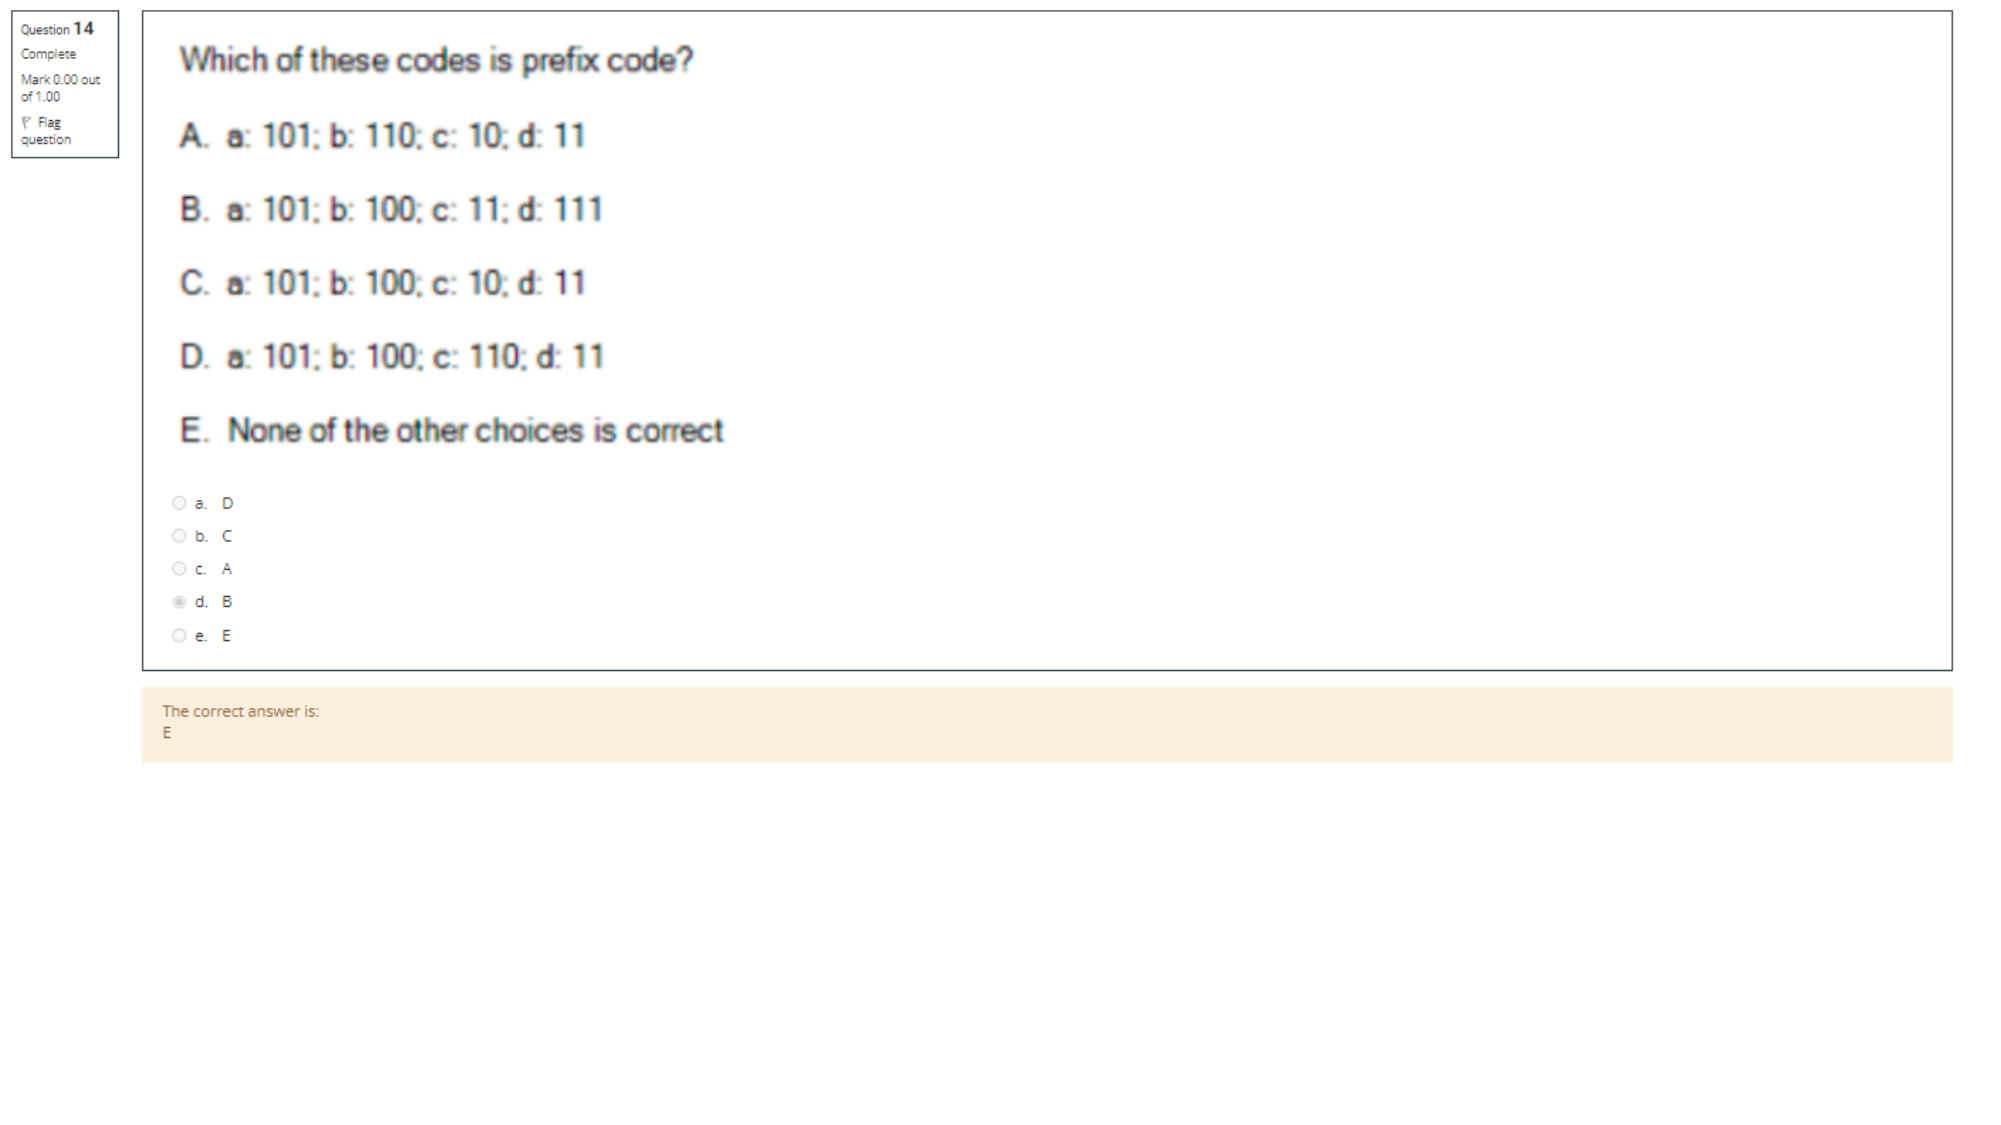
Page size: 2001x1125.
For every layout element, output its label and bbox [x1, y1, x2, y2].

picture [0, 0, 1966, 774]
